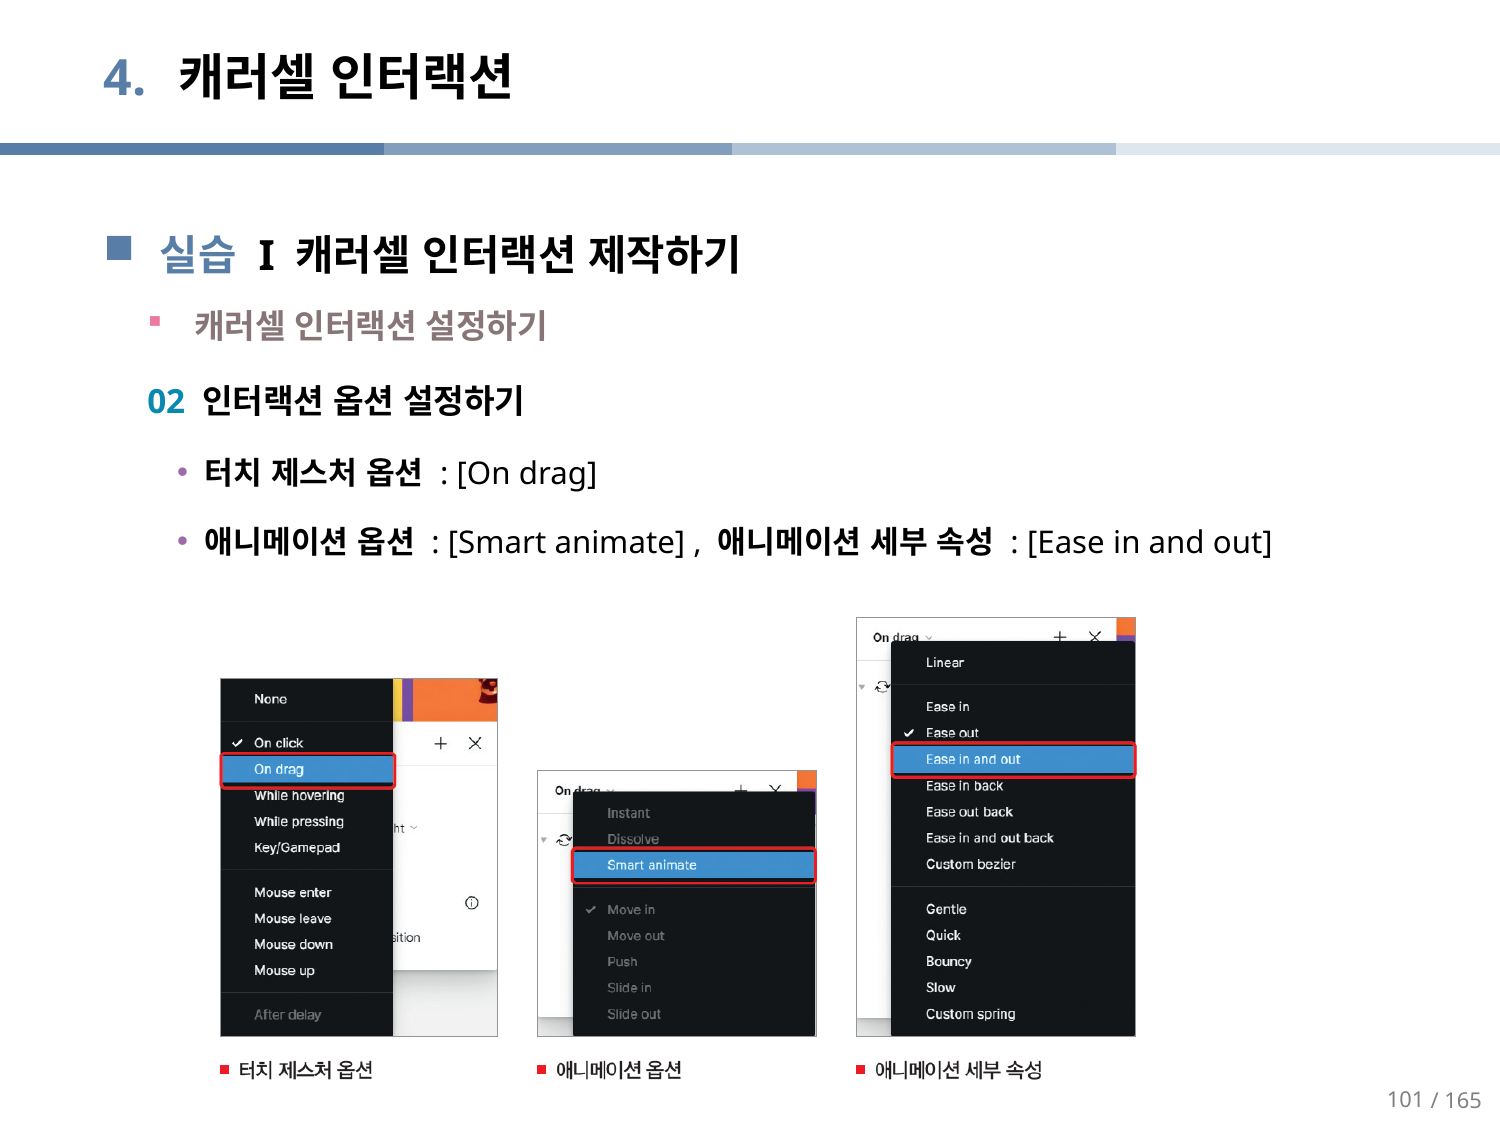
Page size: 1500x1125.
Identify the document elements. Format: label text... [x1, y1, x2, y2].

title 캐러셀 인터랙션 [88, 30, 1211, 121]
list 실습 I 캐러셀 인터랙션 제작하기 캐러셀 인터랙션 설정하기 02 인터랙션 옵션 설정하기 터치 제스처 옵션 : [On drag] 애니메이션 옵션 : [Smart animate] , 애니메이션 세부 속성 : [Ease in and out] [88, 196, 1436, 1083]
picture [206, 609, 1140, 1093]
